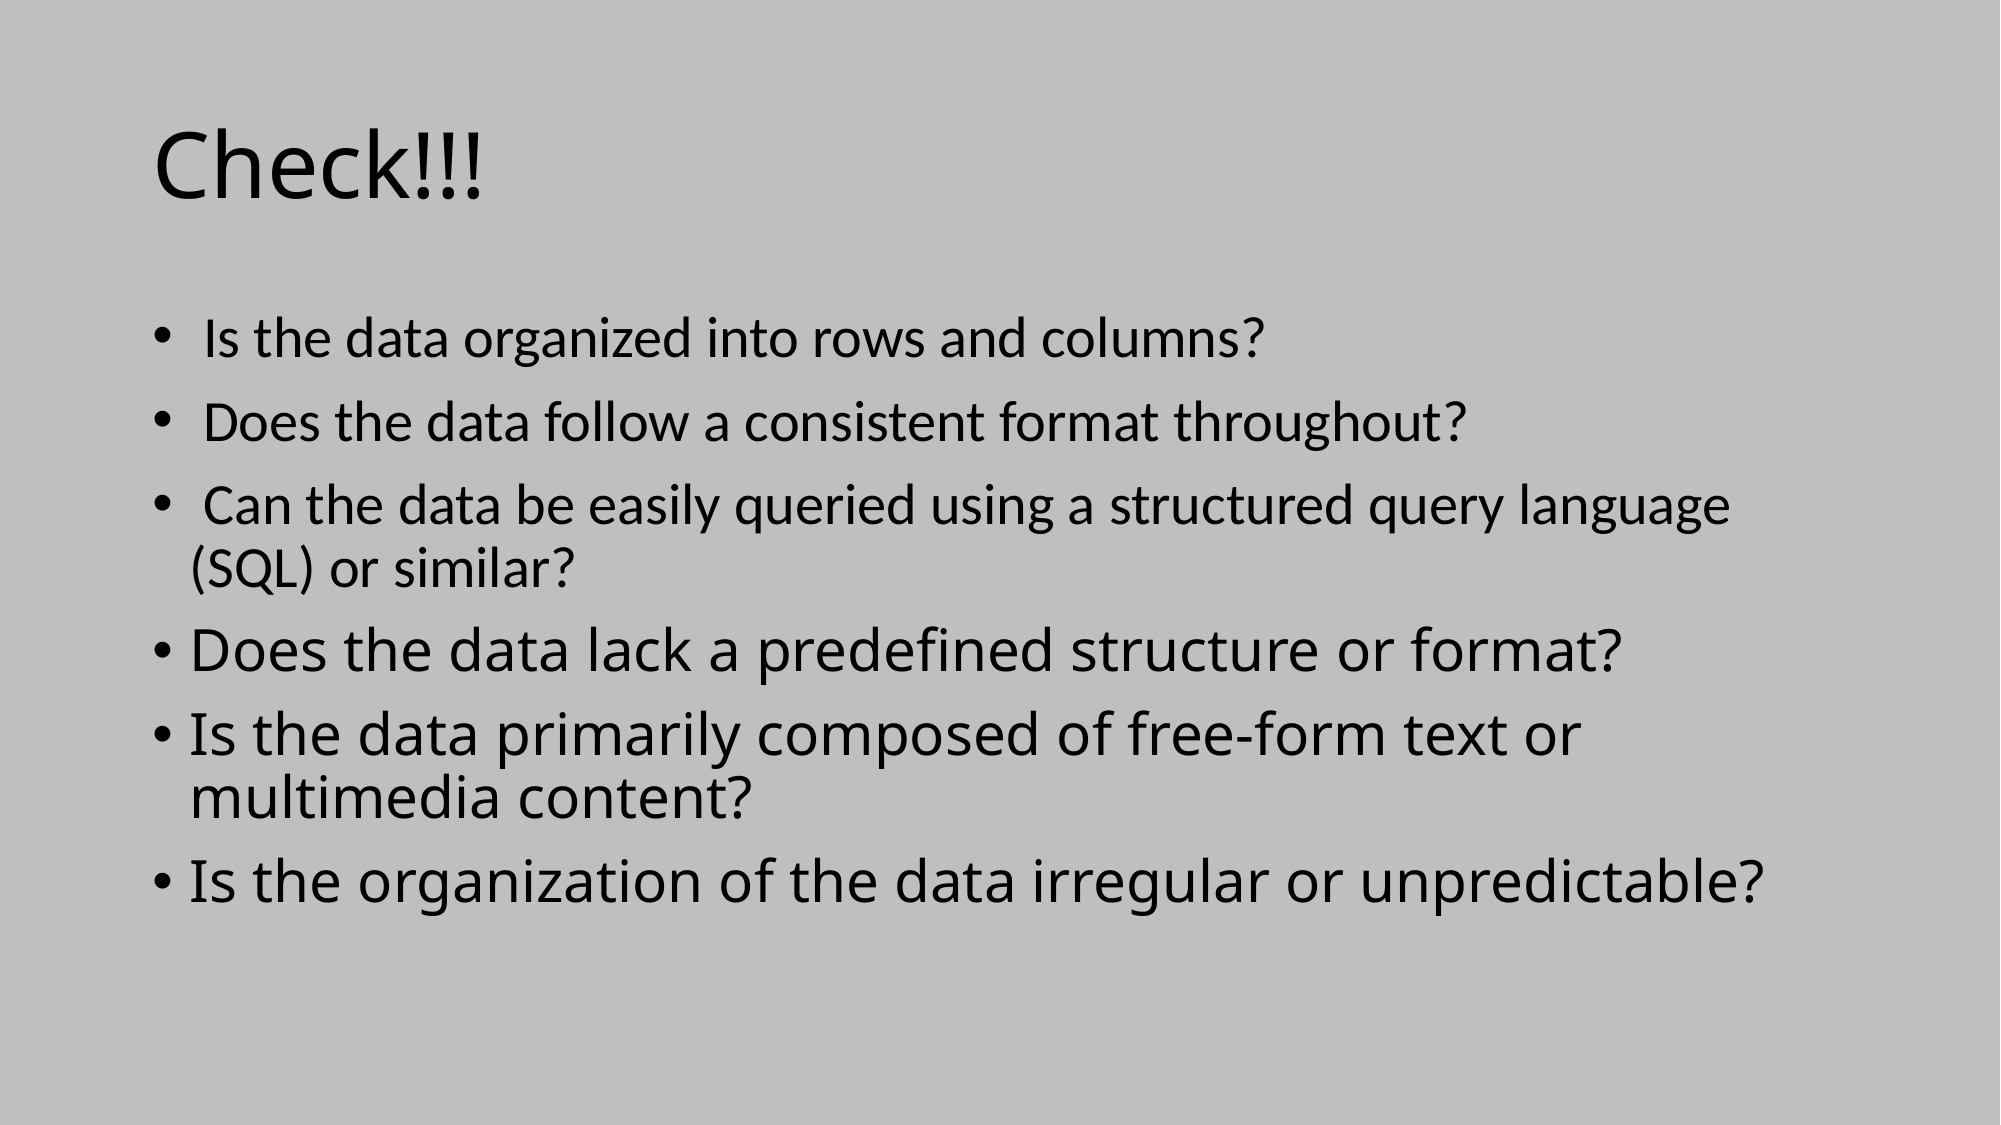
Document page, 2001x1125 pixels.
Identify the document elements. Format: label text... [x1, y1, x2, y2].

title Check!!! [137, 59, 1863, 278]
list Is the data organized into rows and columns? Does the data follow a consistent format throughout? Can the data be easily queried using a structured query language (SQL) or similar? Does the data lack a predefined structure or format? Is the data primarily composed of free-form text or multimedia content? Is the organization of the data irregular or unpredictable? [137, 299, 1863, 1014]
